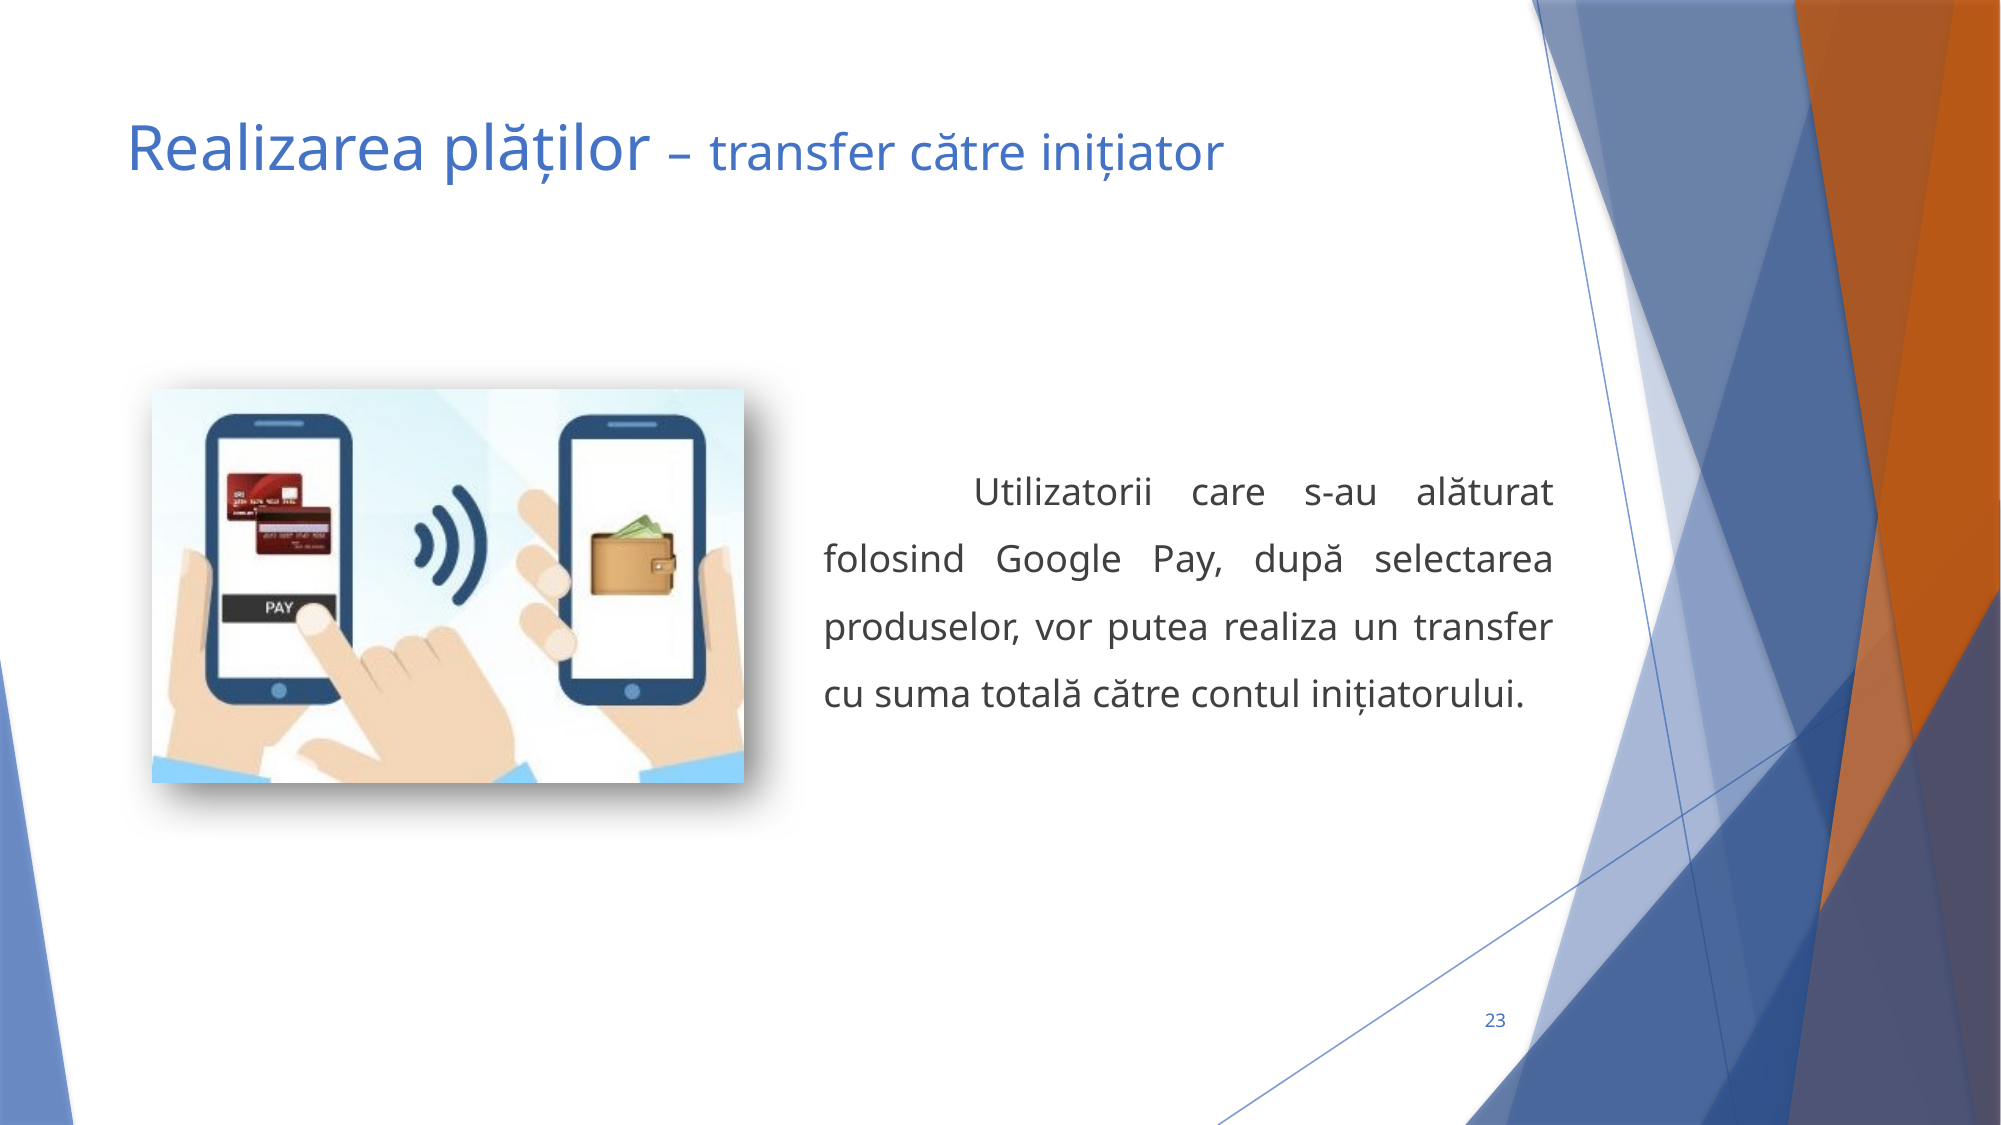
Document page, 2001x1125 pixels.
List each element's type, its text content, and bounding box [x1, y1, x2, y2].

picture [151, 389, 744, 783]
list Utilizatorii care s-au alăturat folosind Google Pay, după selectarea produselor, vor putea realiza un transfer cu suma totală către contul inițiatorului. [808, 437, 1570, 735]
title Realizarea plăților – transfer către inițiator [111, 99, 1522, 317]
slide_number 23 [1409, 991, 1522, 1051]
